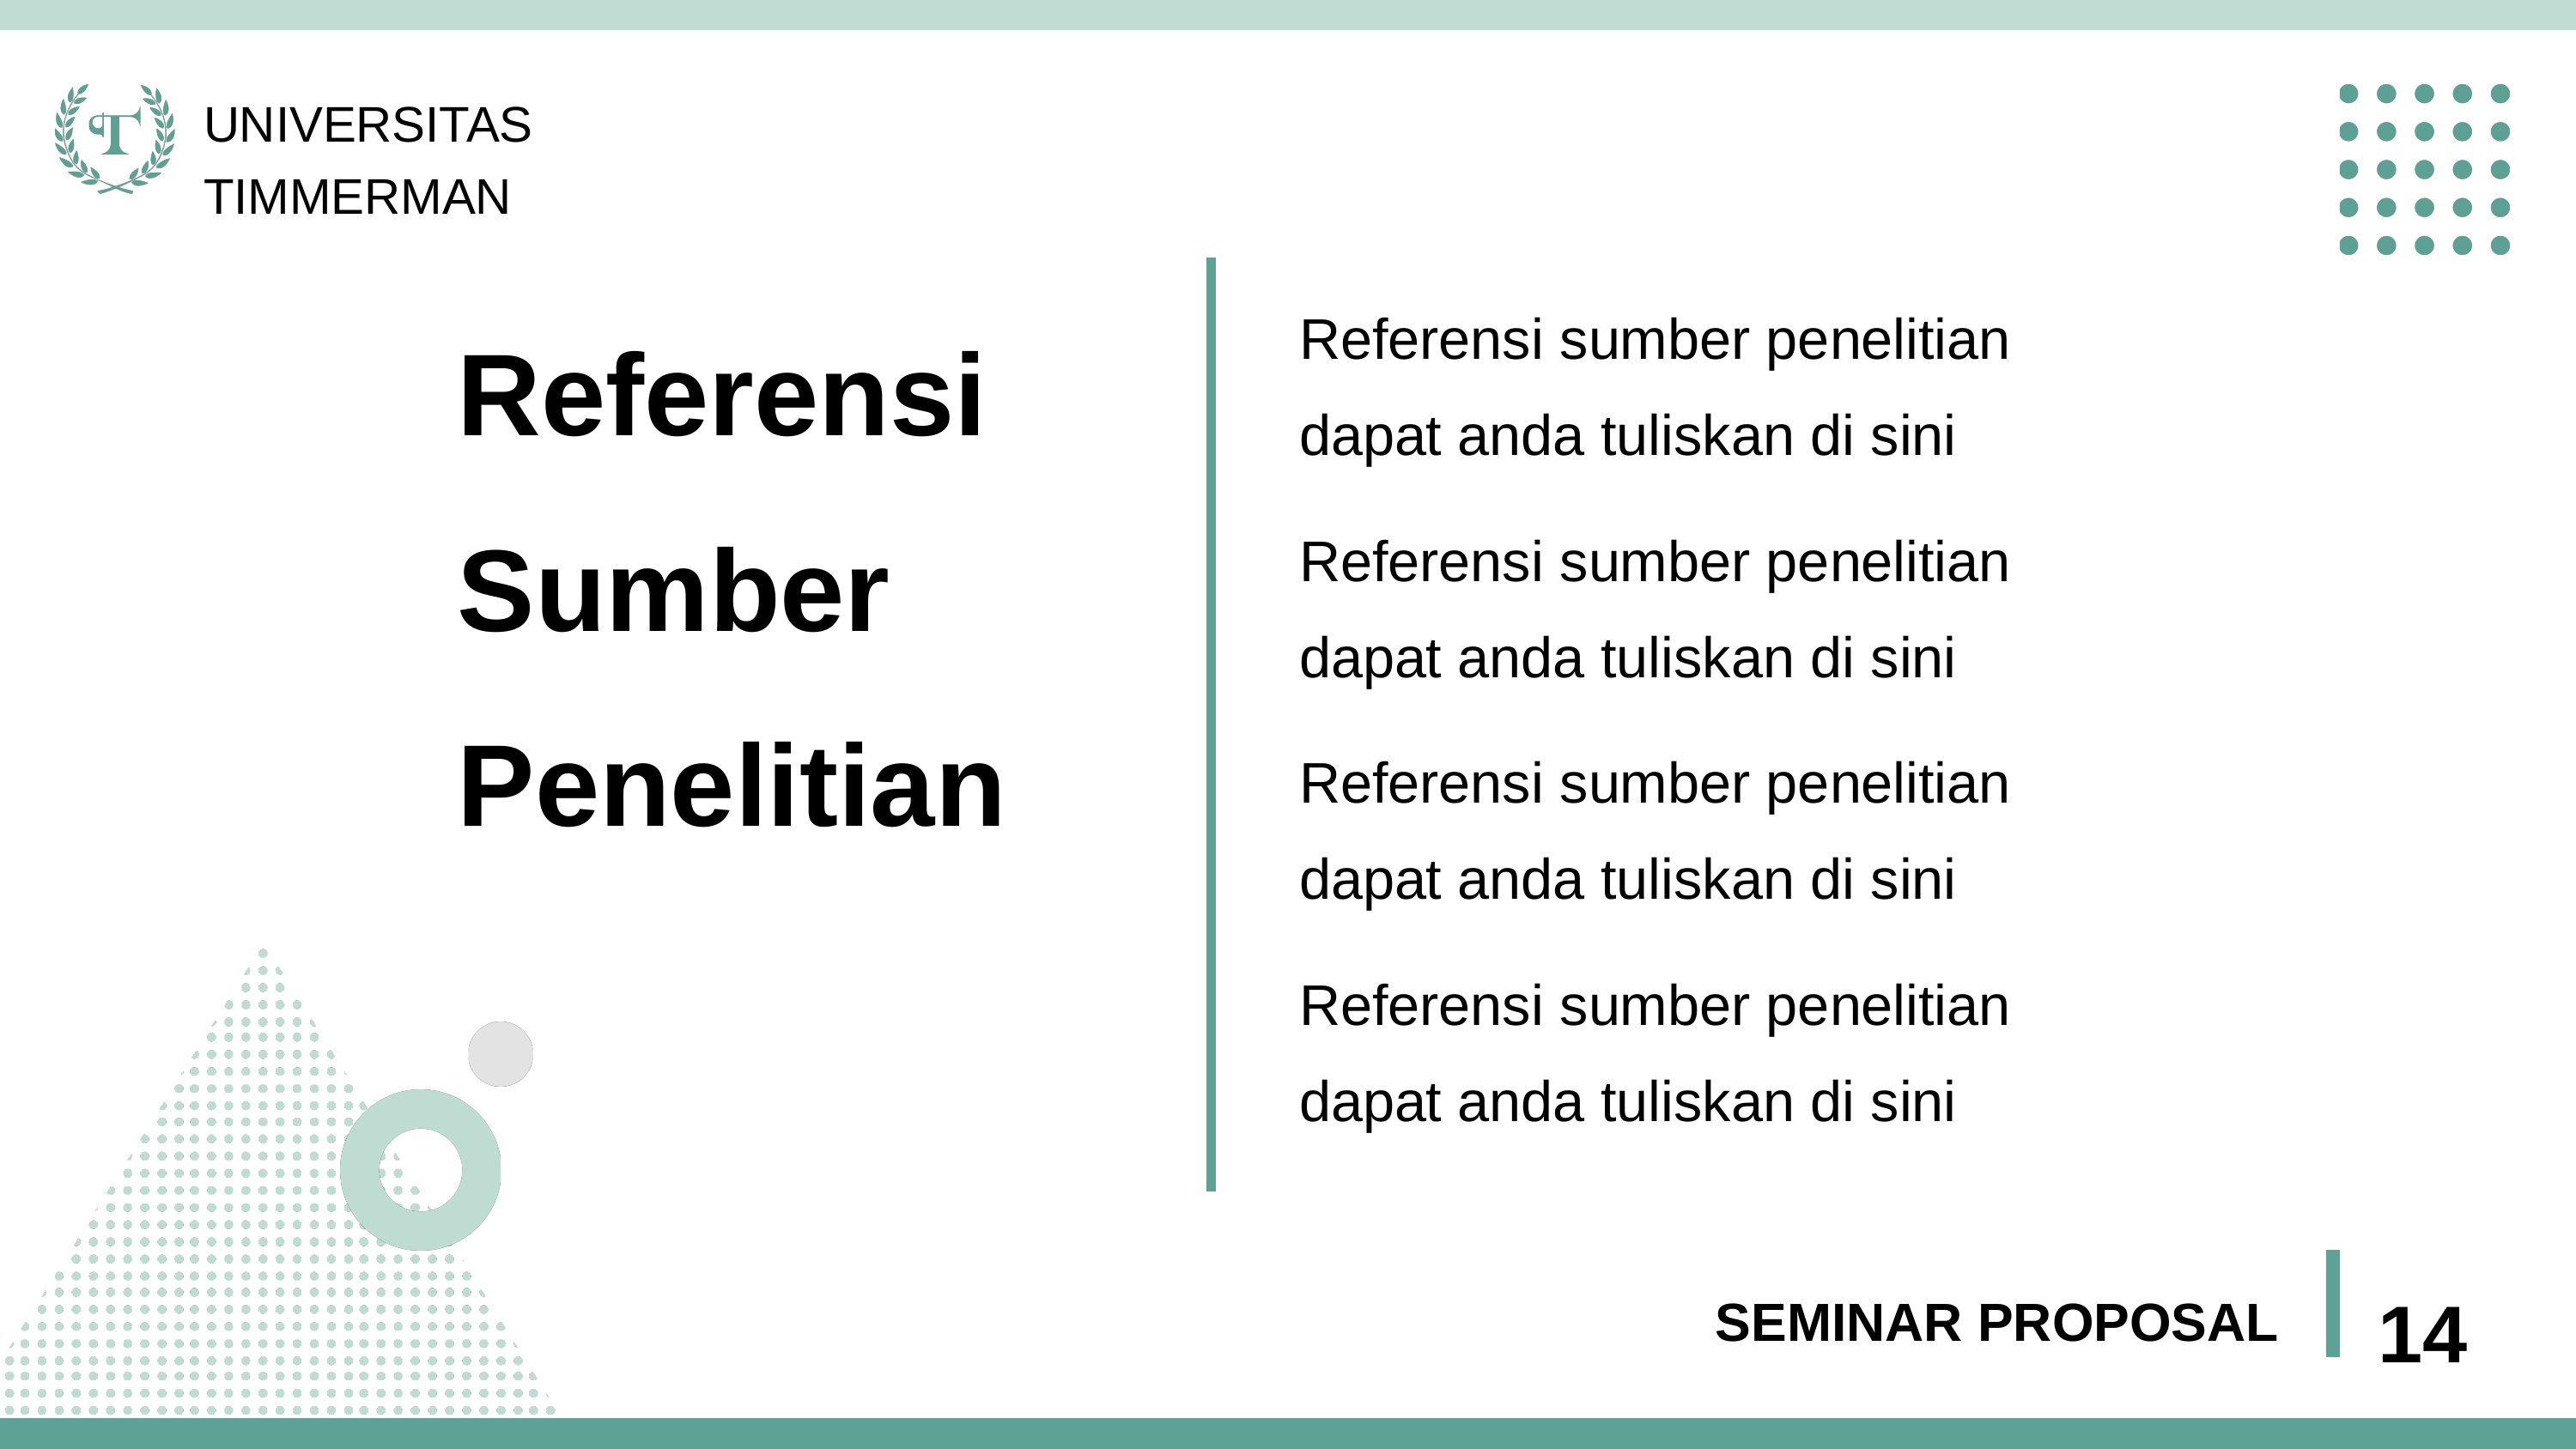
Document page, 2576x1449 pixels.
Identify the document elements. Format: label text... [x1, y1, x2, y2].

text_box Referensi sumber penelitian dapat anda tuliskan di sini [1299, 274, 2119, 467]
text_box Referensi sumber penelitian dapat anda tuliskan di sini [1299, 718, 2119, 911]
text_box [340, 1089, 501, 1251]
text_box [54, 84, 175, 194]
text_box Referensi sumber penelitian dapat anda tuliskan di sini [1299, 940, 2119, 1133]
text_box Referensi sumber penelitian dapat anda tuliskan di sini [1299, 496, 2119, 689]
text_box [0, 949, 572, 1397]
text_box [2339, 84, 2510, 255]
text_box 14 [2333, 1244, 2468, 1379]
text_box [88, 106, 141, 155]
text_box Referensi Sumber Penelitian [457, 264, 1206, 850]
text_box SEMINAR PROPOSAL [1609, 1262, 2280, 1353]
text_box UNIVERSITAS TIMMERMAN [204, 80, 594, 224]
text_box [468, 1022, 533, 1087]
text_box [0, 0, 2576, 31]
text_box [0, 1397, 2576, 1449]
